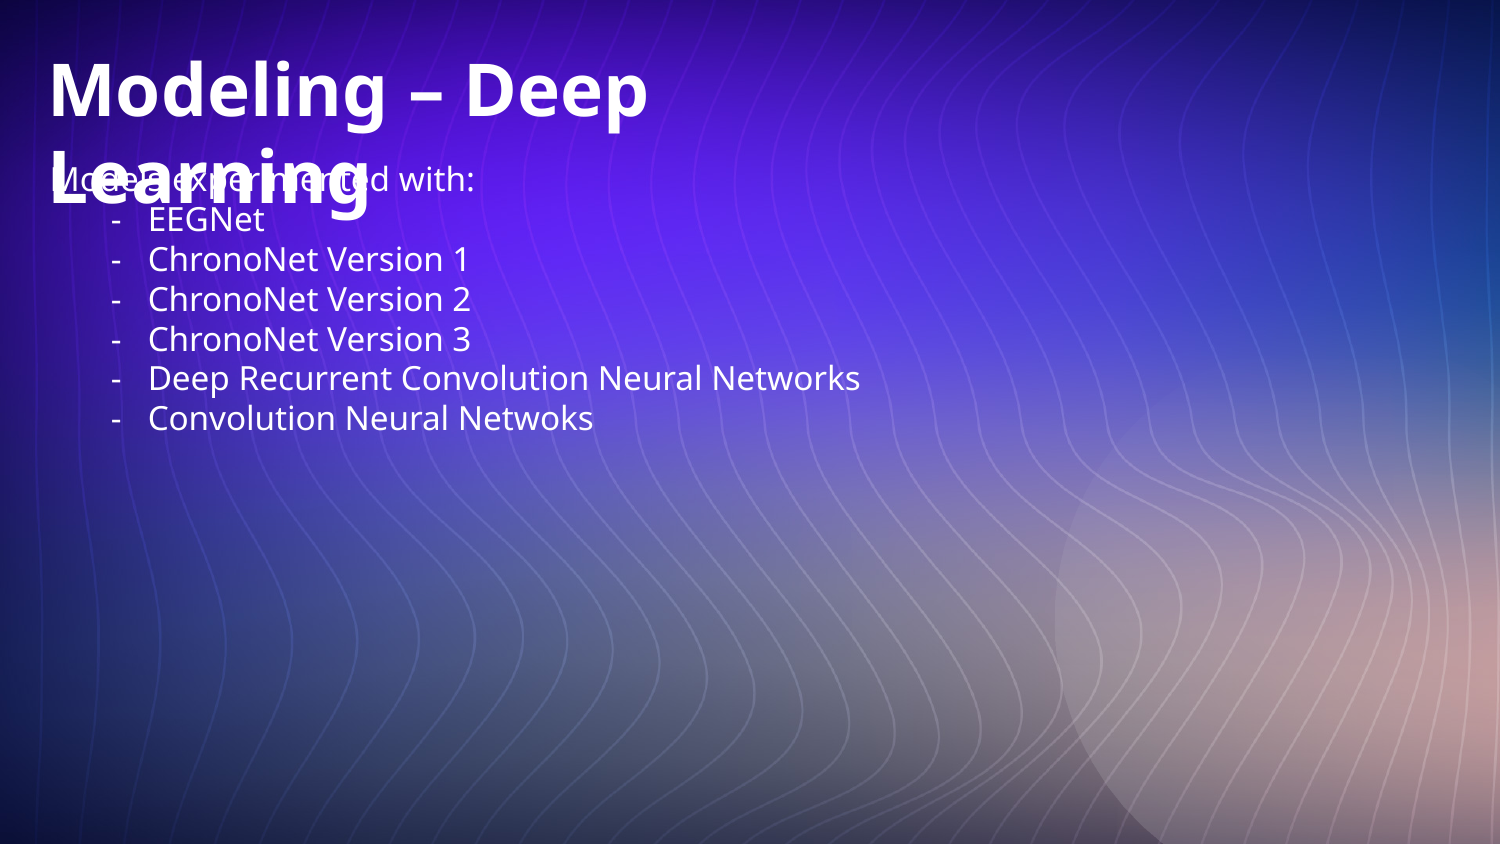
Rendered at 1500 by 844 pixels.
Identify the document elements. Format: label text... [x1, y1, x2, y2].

picture [0, 0, 1500, 844]
subtitle Models experimented with: - EEGNet - ChronoNet Version 1 - ChronoNet Version 2 - ChronoNet Version 3 - Deep Recurrent Convolution Neural Networks - Convolution Neural Netwoks [11, 142, 1341, 756]
title Modeling – Deep Learning [32, 28, 981, 123]
